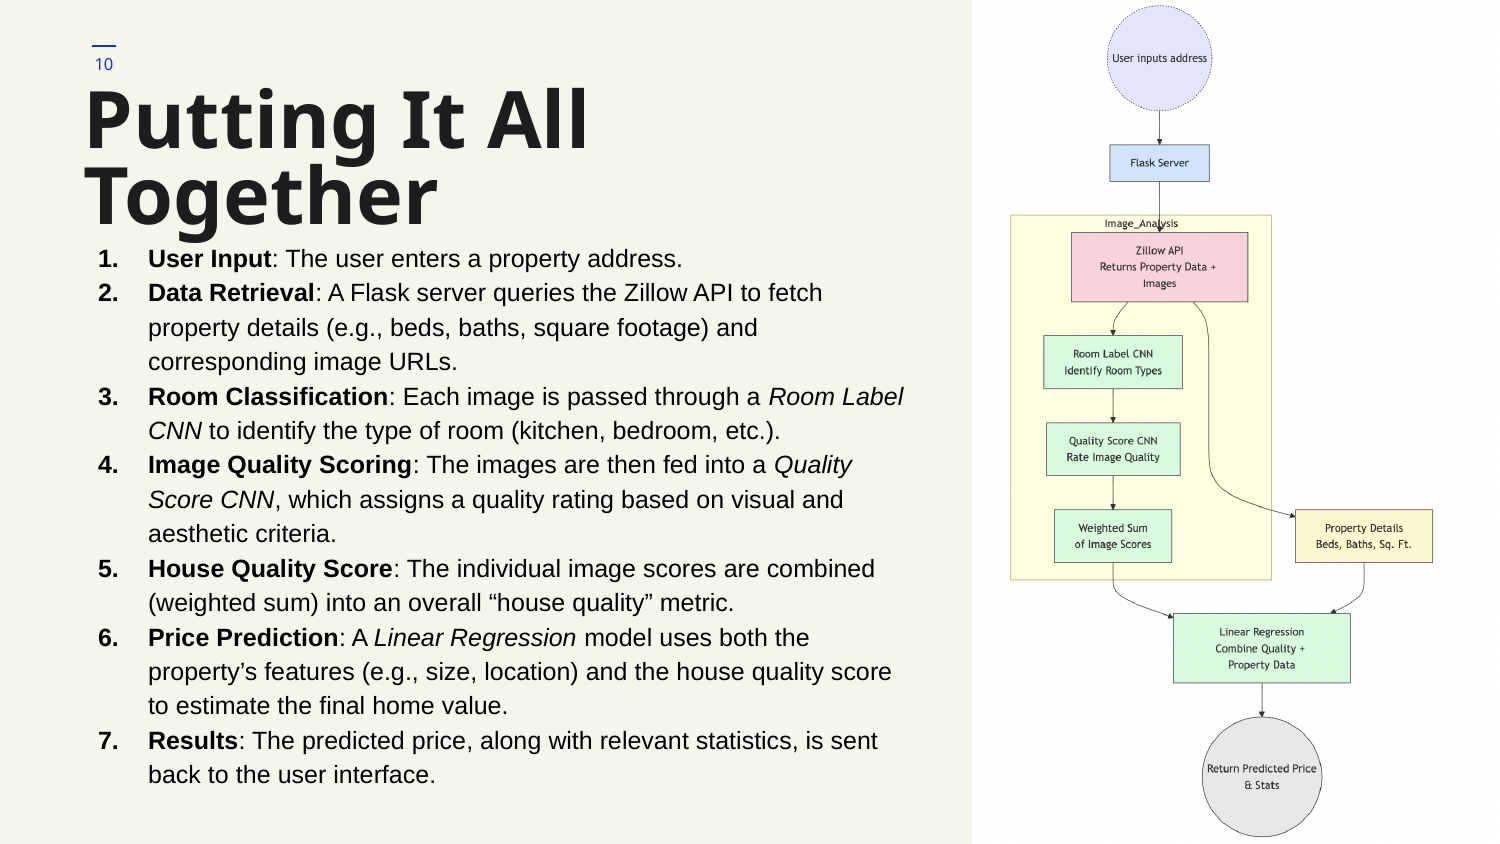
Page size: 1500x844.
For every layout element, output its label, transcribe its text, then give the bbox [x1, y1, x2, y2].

picture [972, 0, 1500, 844]
title Putting It All Together [69, 72, 959, 296]
slide_number 10 [69, 33, 140, 98]
text_box [53, 758, 424, 844]
text_box User Input: The user enters a property address. Data Retrieval: A Flask server queries the Zillow API to fetch property details (e.g., beds, baths, square footage) and corresponding image URLs. Room Classification: Each image is passed through a Room Label CNN to identify the type of room (kitchen, bedroom, etc.). Image Quality Scoring: The images are then fed into a Quality Score CNN, which assigns a quality rating based on visual and aesthetic criteria. House Quality Score: The individual image scores are combined (weighted sum) into an overall “house quality” metric. Price Prediction: A Linear Regression model uses both the property’s features (e.g., size, location) and the house quality score to estimate the final home value. Results: The predicted price, along with relevant statistics, is sent back to the user interface. [58, 168, 931, 804]
